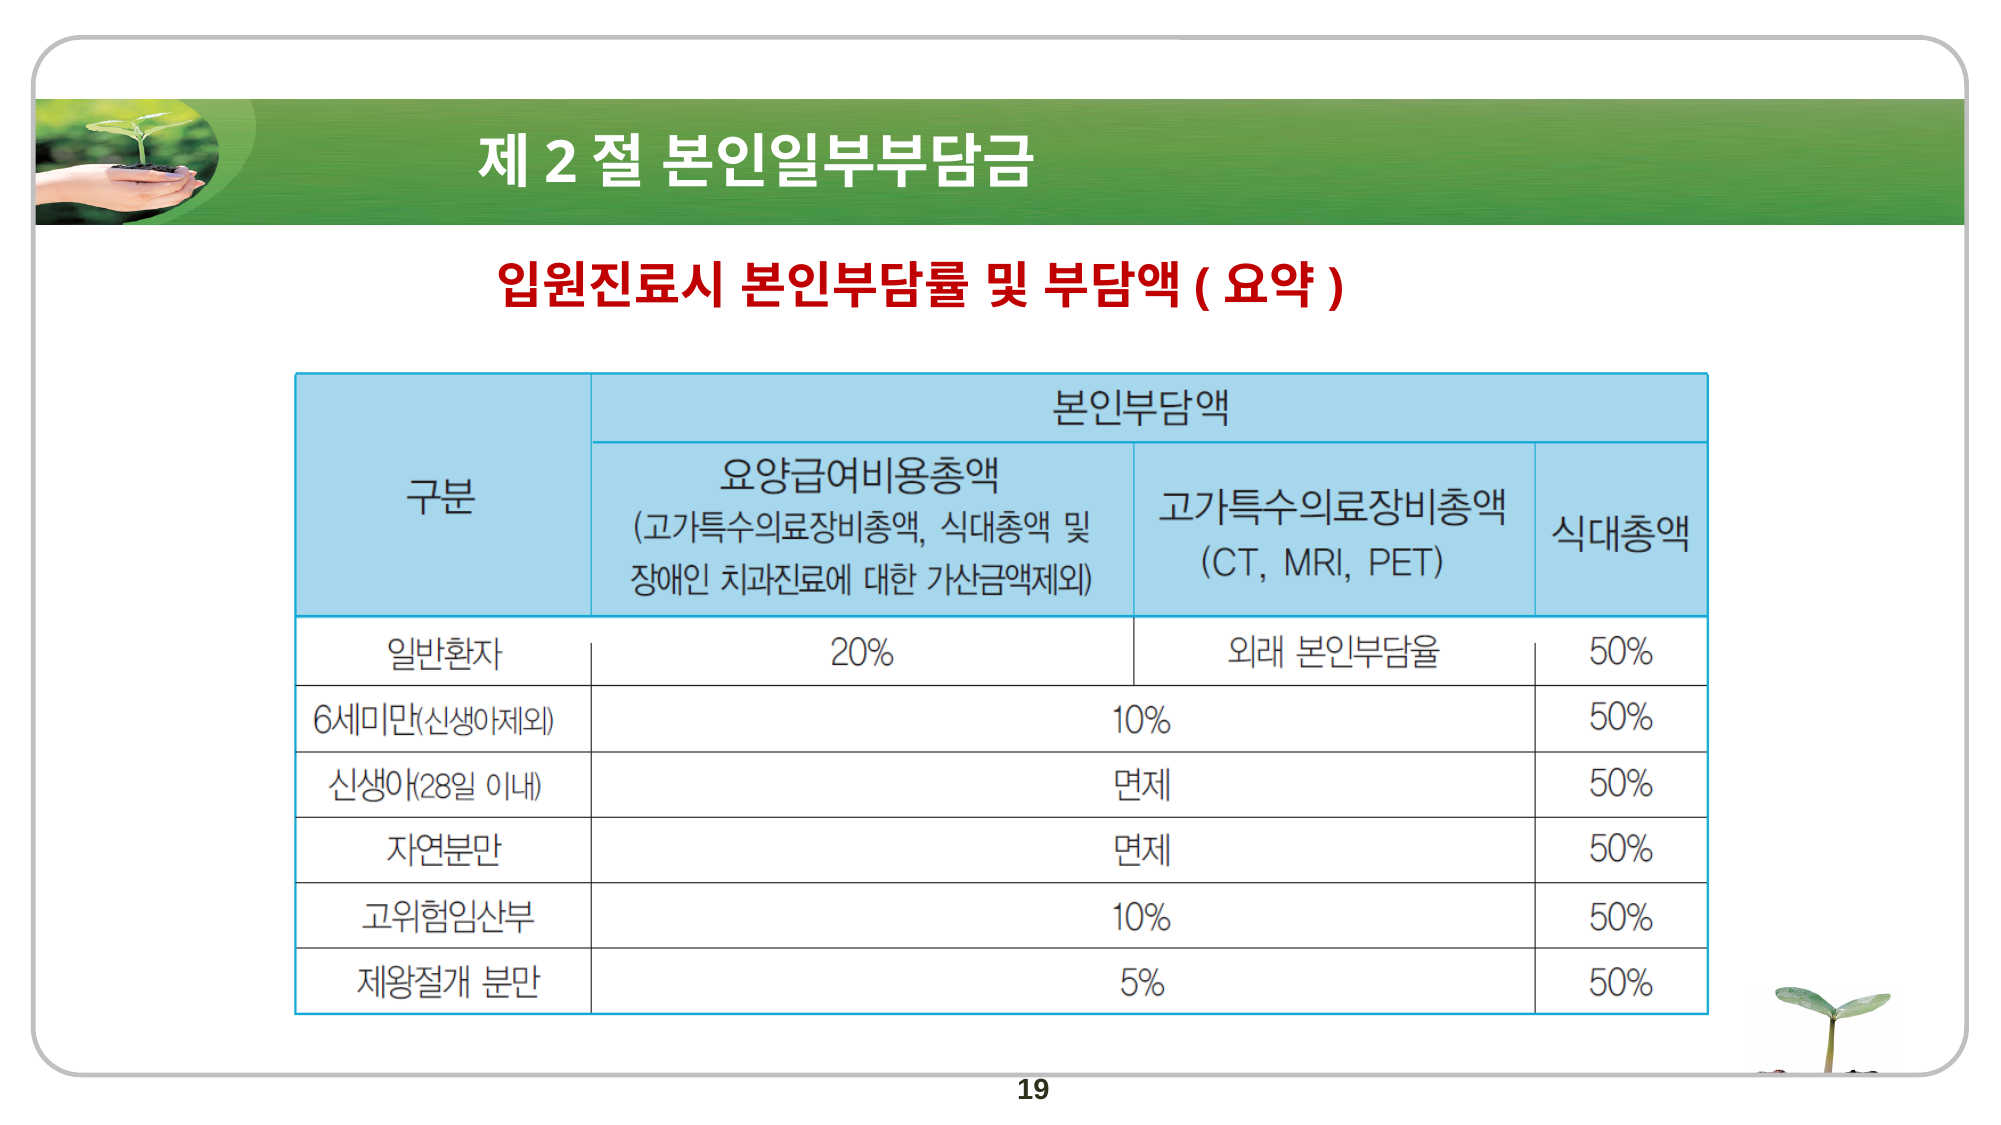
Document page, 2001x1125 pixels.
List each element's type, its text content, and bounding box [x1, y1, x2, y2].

slide_number 19 [799, 1062, 1267, 1103]
text_box 제2절 본인일부부담금 [462, 117, 1663, 205]
picture [36, 99, 1964, 225]
picture [1749, 987, 1900, 1072]
text_box 입원진료시 본인부담률 및 부담액(요약) [481, 246, 1359, 321]
picture [267, 341, 1733, 1043]
